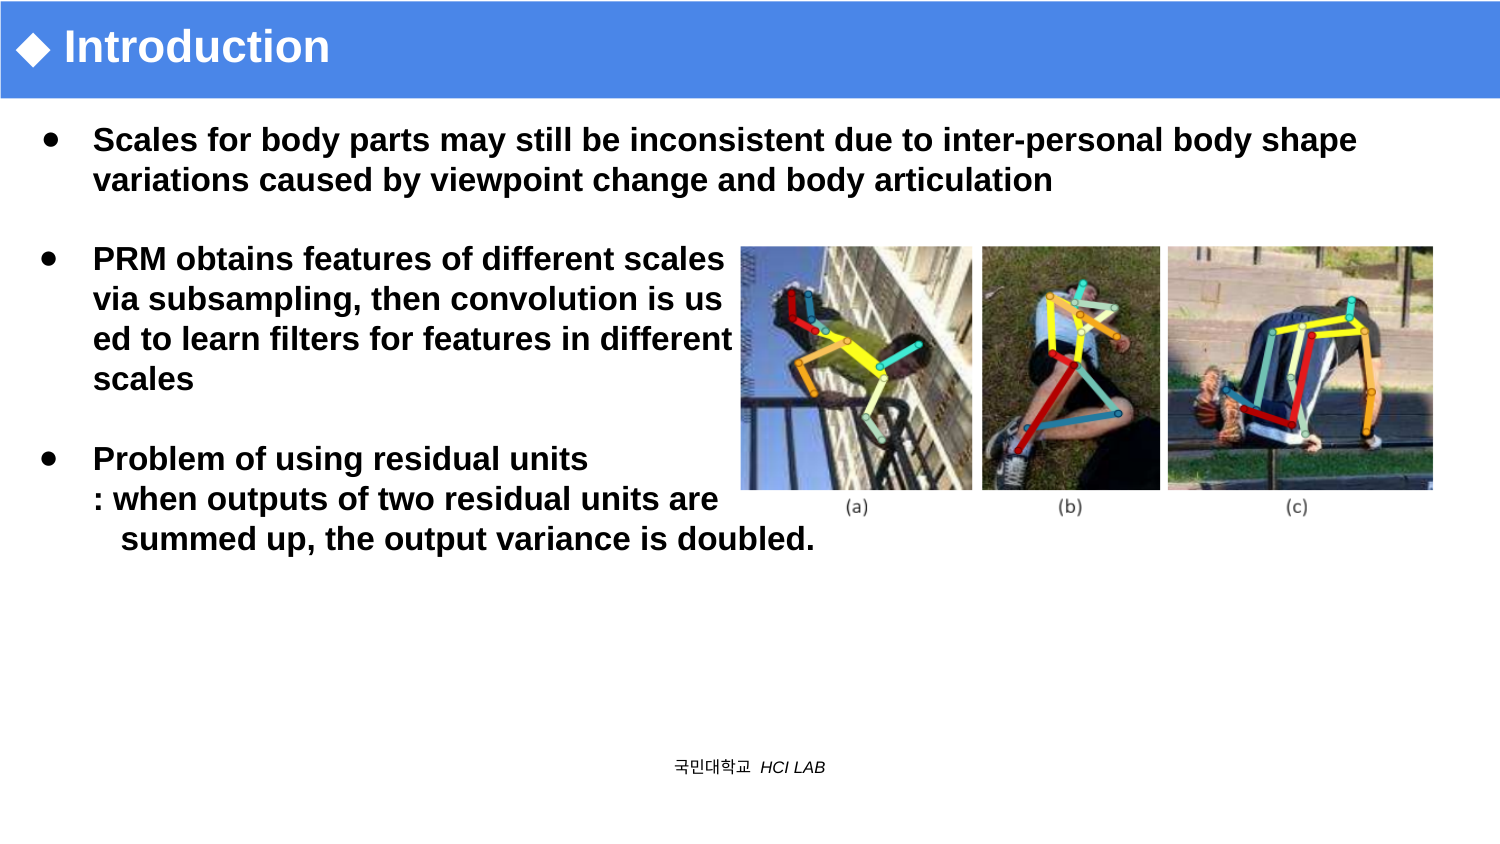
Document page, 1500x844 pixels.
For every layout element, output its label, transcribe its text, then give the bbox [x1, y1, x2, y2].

picture [733, 233, 1442, 523]
text_box Scales for body parts may still be inconsistent due to inter-personal body shape variations caused by viewpoint change and body articulation PRM obtains features of different scales via subsampling, then convolution is us ed to learn filters for features in different scales Problem of using residual units : when outputs of two residual units are summed up, the output variance is doubled. [2, 102, 1500, 742]
text_box 국민대학교 HCI LAB [541, 742, 958, 801]
text_box ◆ Introduction [0, 1, 1500, 99]
